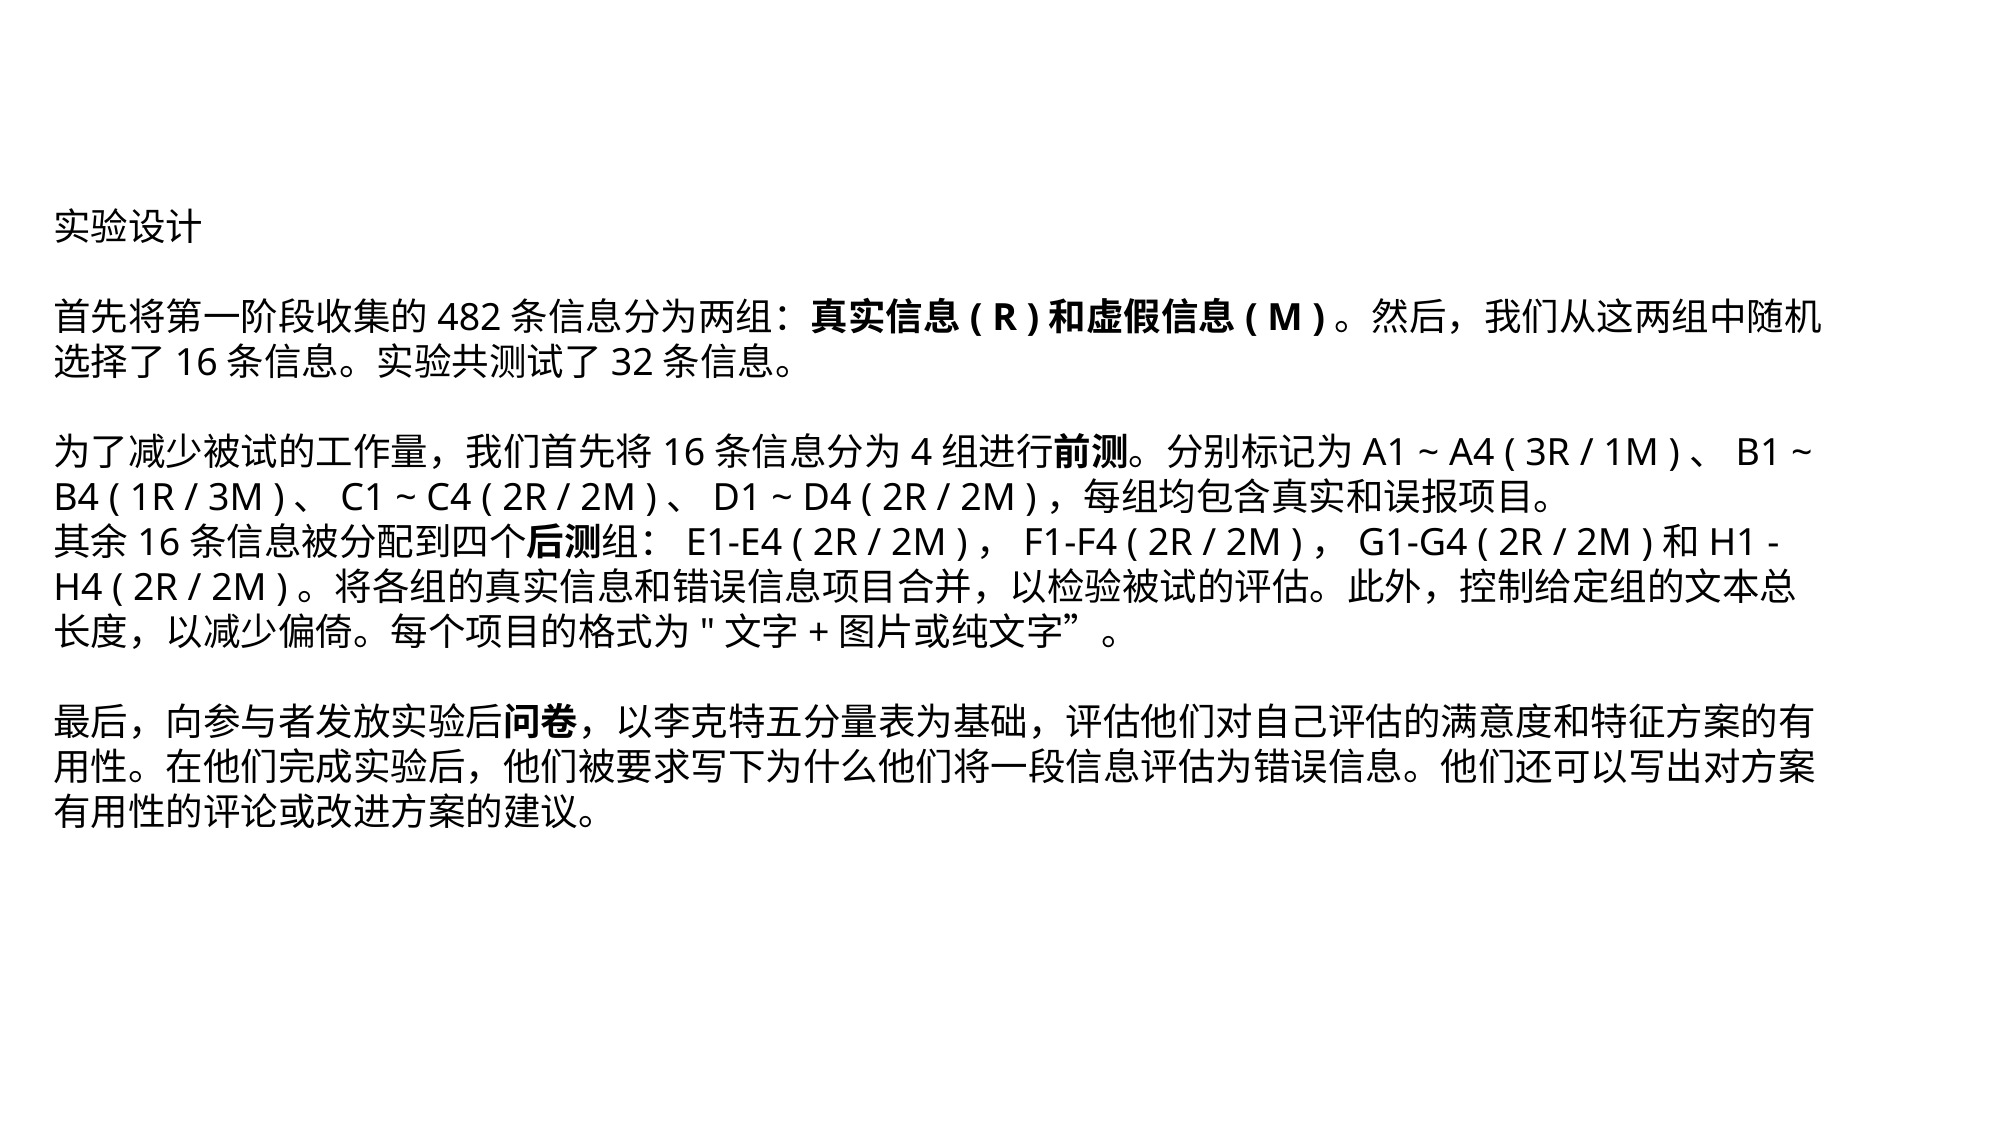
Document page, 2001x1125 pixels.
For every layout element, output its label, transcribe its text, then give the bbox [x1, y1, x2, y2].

text_box 实验设计 首先将第一阶段收集的482条信息分为两组：真实信息( R )和虚假信息( M )。然后，我们从这两组中随机选择了16条信息。实验共测试了32条信息。 为了减少被试的工作量，我们首先将16条信息分为4组进行前测。分别标记为A1 ~ A4 ( 3R / 1M )、B1 ~ B4 ( 1R / 3M )、C1 ~ C4 ( 2R / 2M )、D1 ~ D4 ( 2R / 2M )，每组均包含真实和误报项目。 其余16条信息被分配到四个后测组：E1-E4 ( 2R / 2M )，F1-F4 ( 2R / 2M )，G1-G4 ( 2R / 2M )和H1 - H4 ( 2R / 2M )。将各组的真实信息和错误信息项目合并，以检验被试的评估。此外，控制给定组的文本总长度，以减少偏倚。每个项目的格式为"文字+图片或纯文字”。 最后，向参与者发放实验后问卷，以李克特五分量表为基础，评估他们对自己评估的满意度和特征方案的有用性。在他们完成实验后，他们被要求写下为什么他们将一段信息评估为错误信息。他们还可以写出对方案有用性的评论或改进方案的建议。 [38, 195, 1844, 841]
